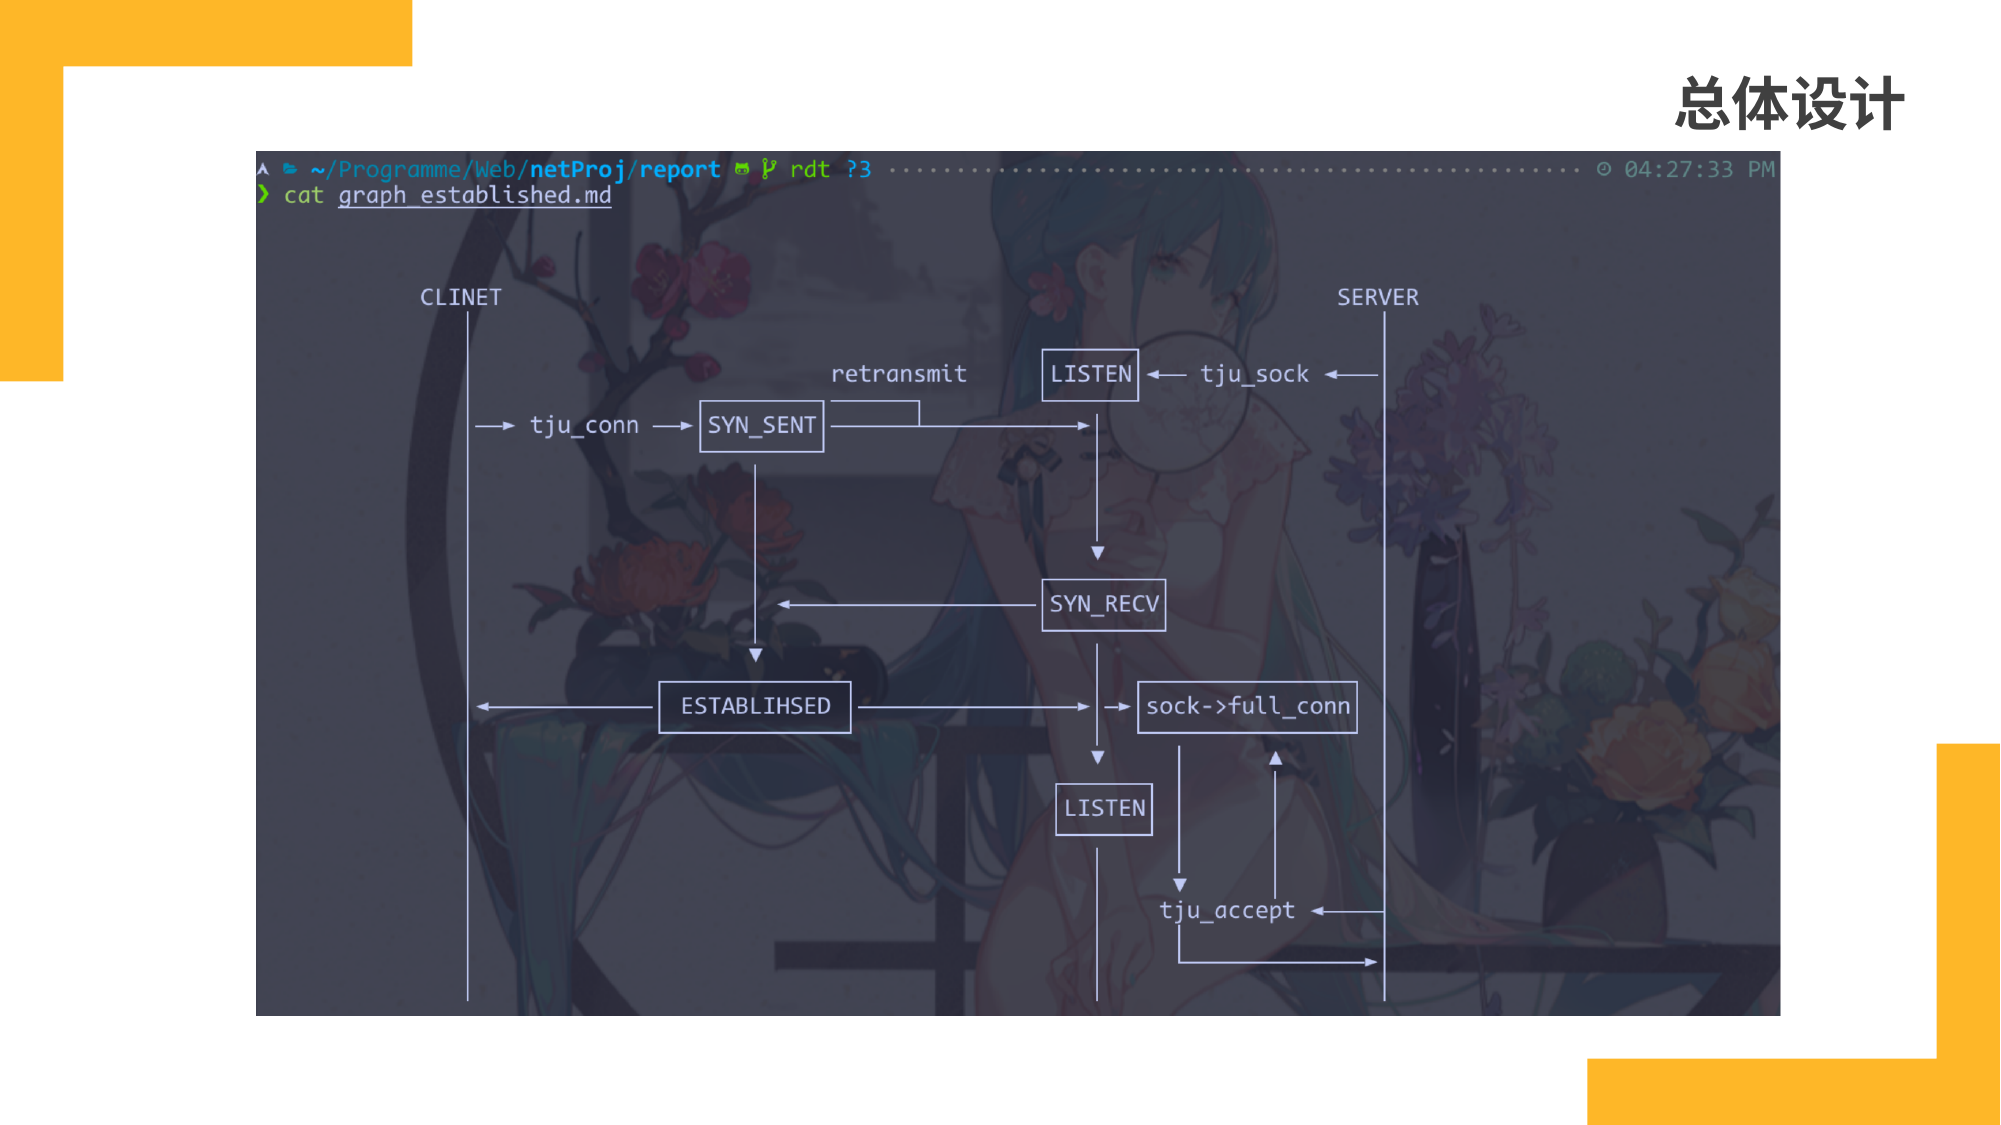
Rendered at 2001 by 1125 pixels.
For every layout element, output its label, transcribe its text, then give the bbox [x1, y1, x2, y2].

picture [244, 137, 1794, 1030]
text_box 总体设计 [1673, 67, 1914, 138]
text_box [1585, 742, 2000, 1125]
text_box [0, 0, 415, 383]
